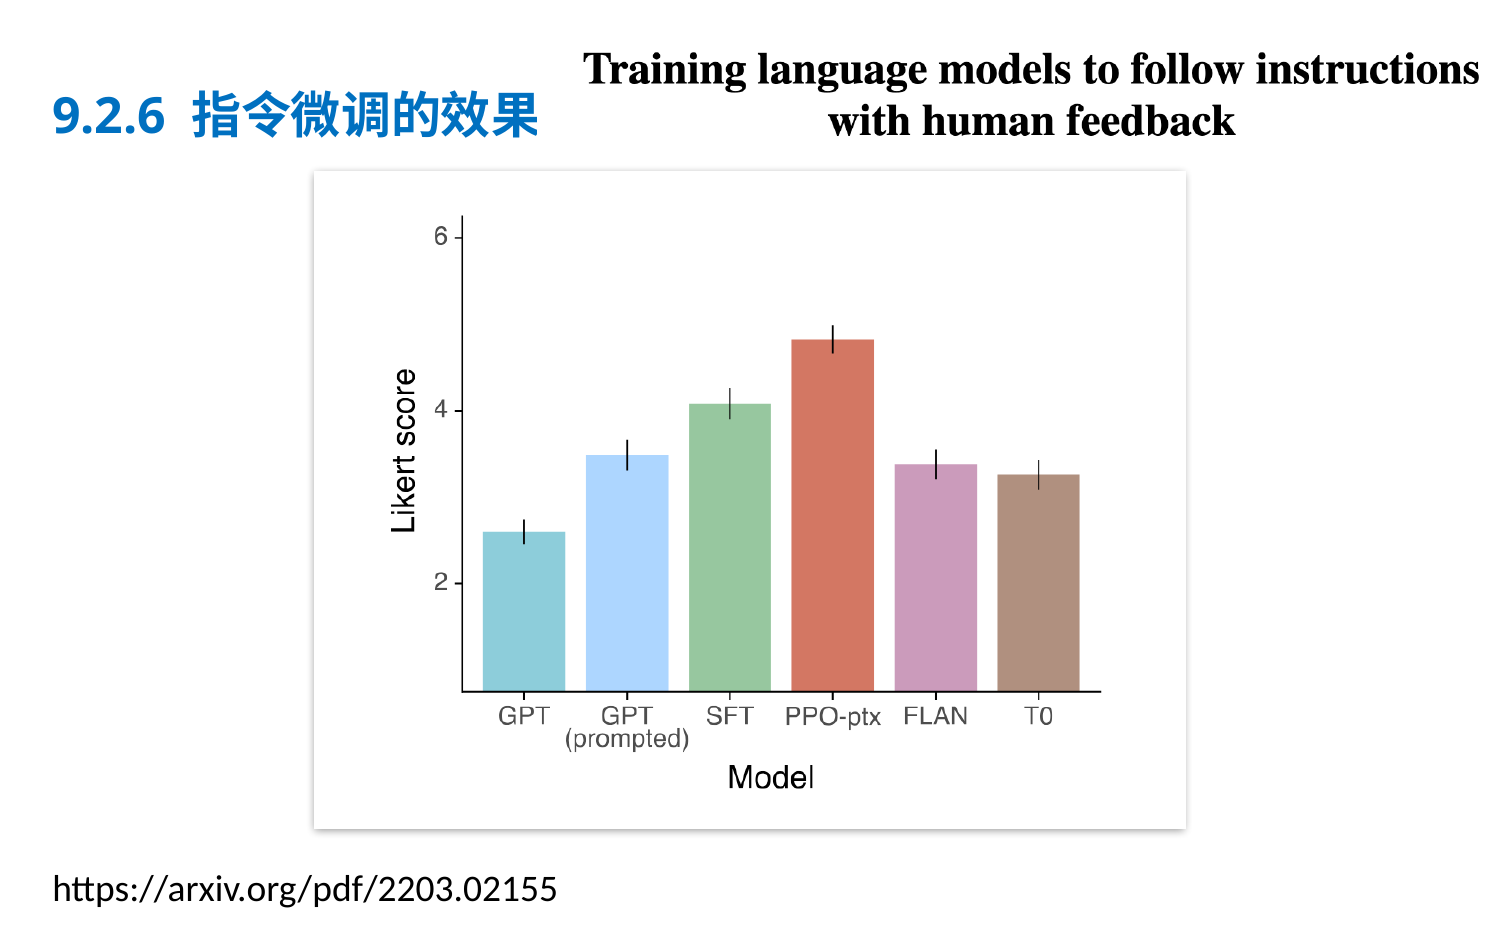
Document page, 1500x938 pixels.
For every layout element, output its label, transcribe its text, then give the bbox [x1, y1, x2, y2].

title 9.2.6 指令微调的效果 [50, 81, 1025, 240]
text_box https://arxiv.org/pdf/2203.02155 [37, 856, 663, 916]
picture [328, 184, 1172, 815]
picture [537, 26, 1500, 150]
